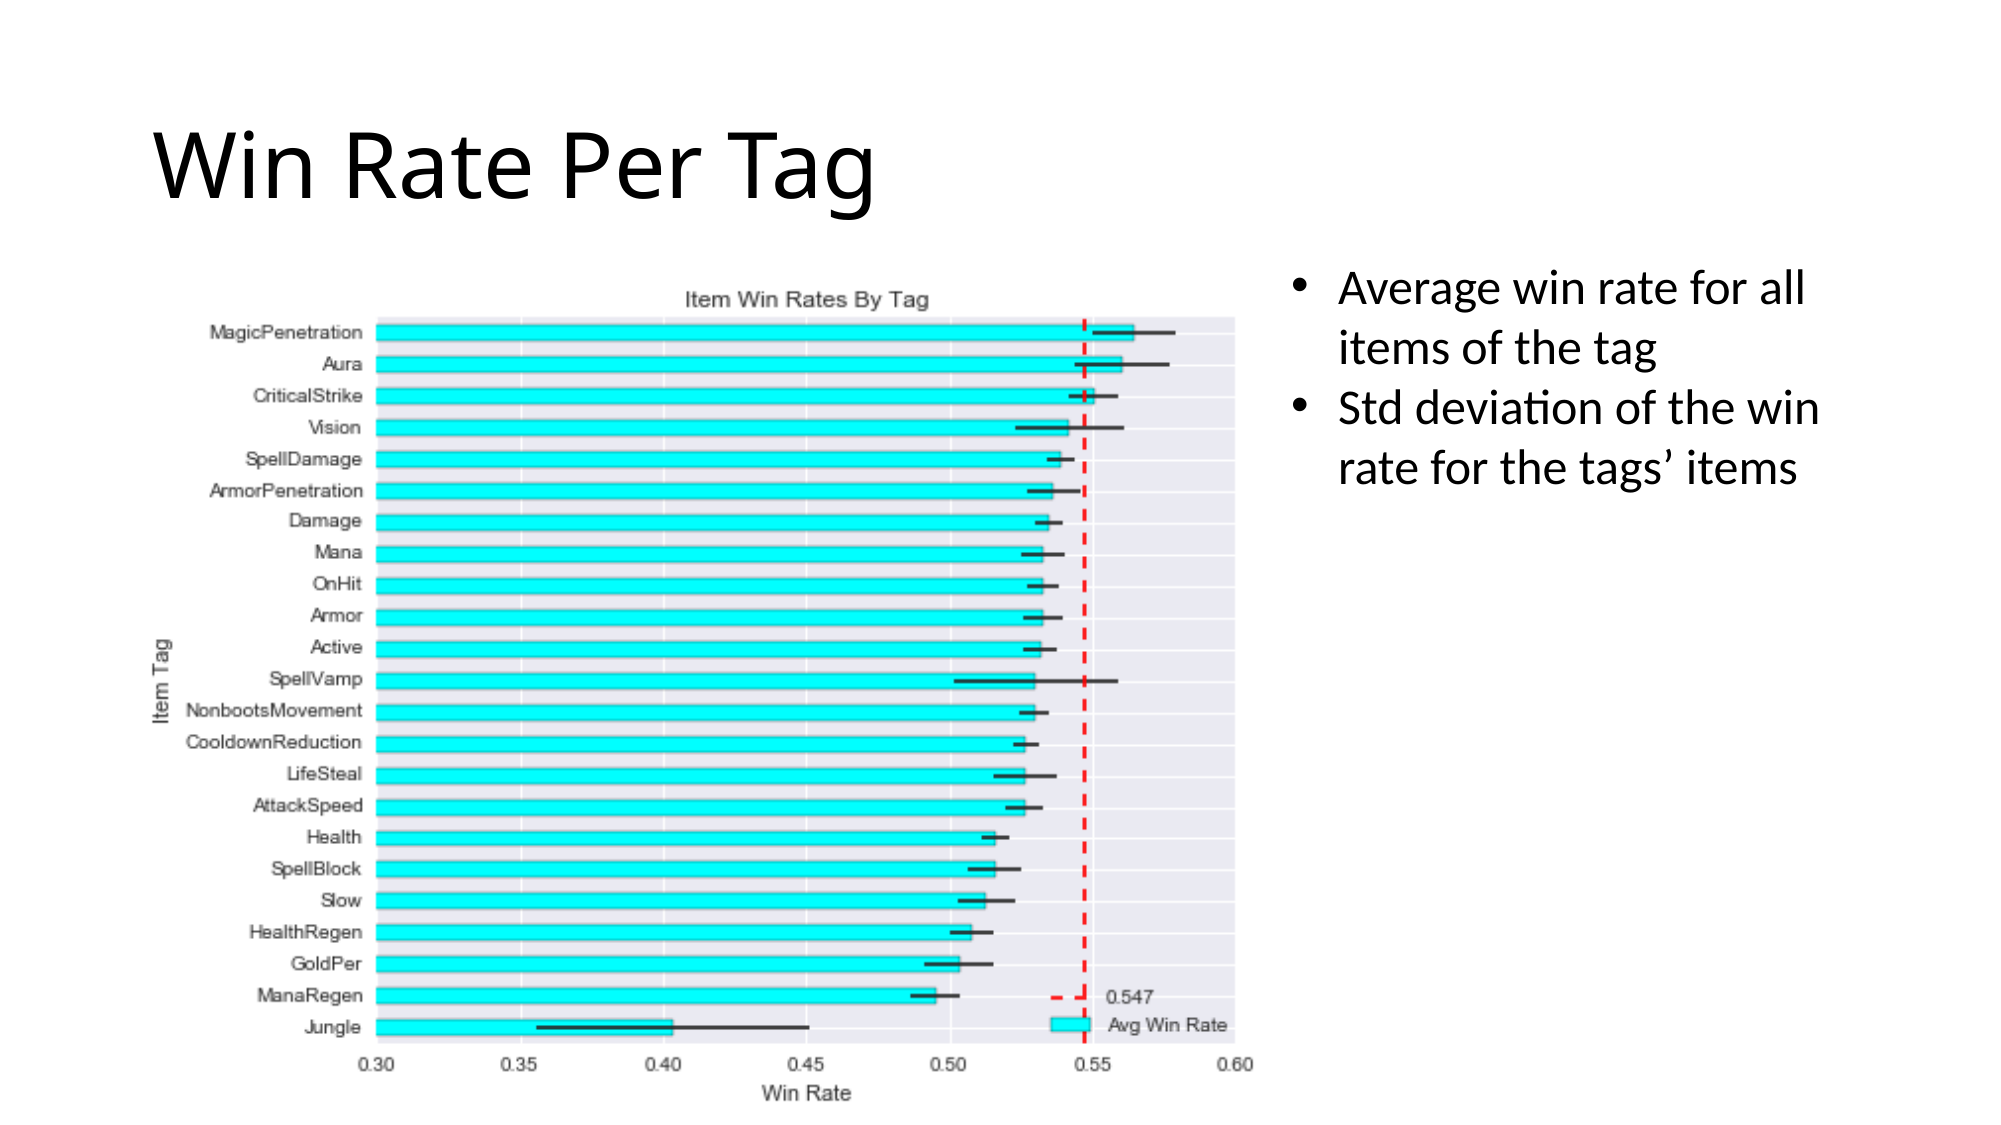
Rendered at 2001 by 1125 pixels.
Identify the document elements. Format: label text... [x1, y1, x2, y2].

text_box Average win rate for all items of the tag Std deviation of the win rate for the tags’ items [1276, 246, 1900, 562]
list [137, 270, 1277, 1125]
title Win Rate Per Tag [137, 59, 1863, 270]
